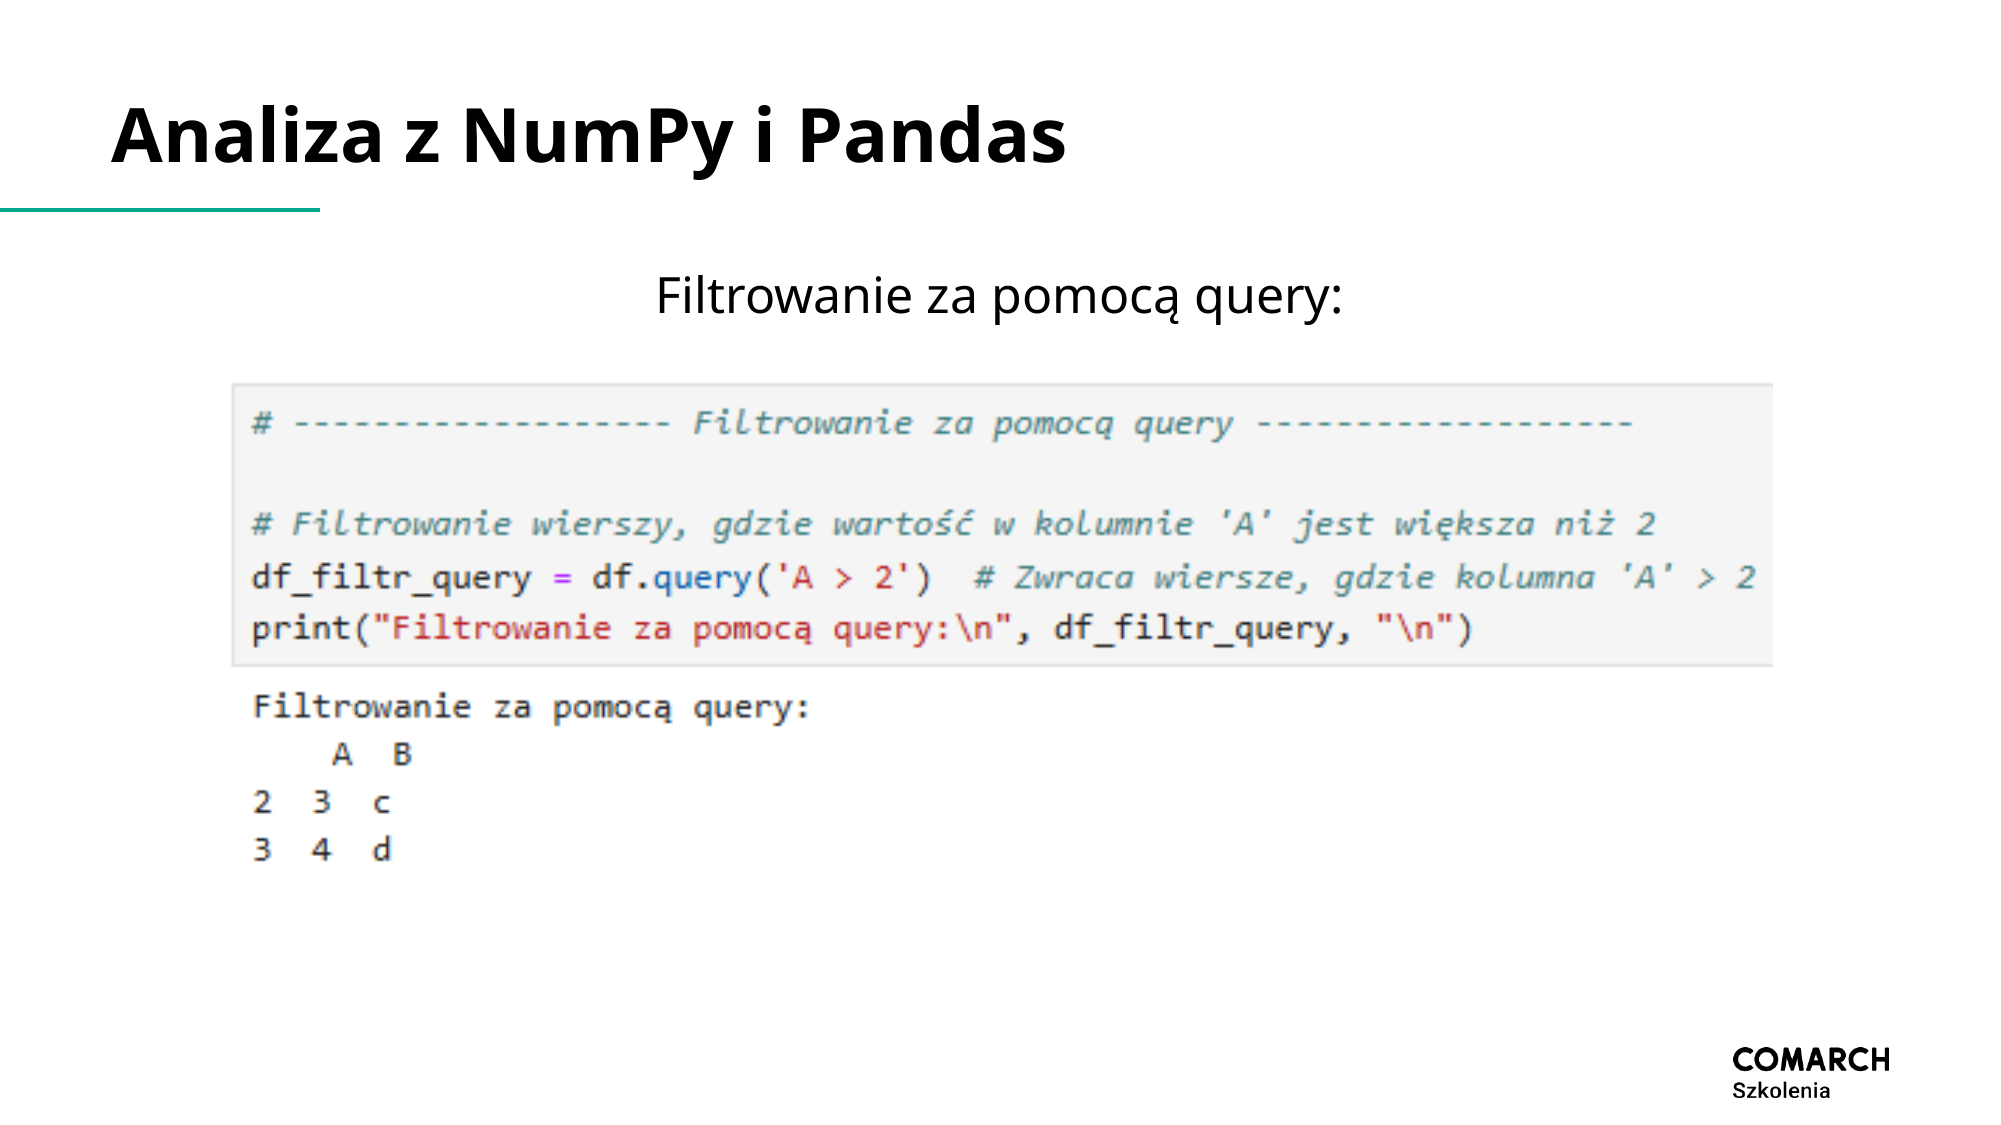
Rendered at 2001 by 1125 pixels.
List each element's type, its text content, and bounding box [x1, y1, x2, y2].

picture [227, 373, 1773, 870]
title Analiza z NumPy i Pandas [111, 0, 1889, 185]
picture [1733, 1047, 1889, 1098]
list Filtrowanie za pomocą query: [111, 243, 1889, 1000]
